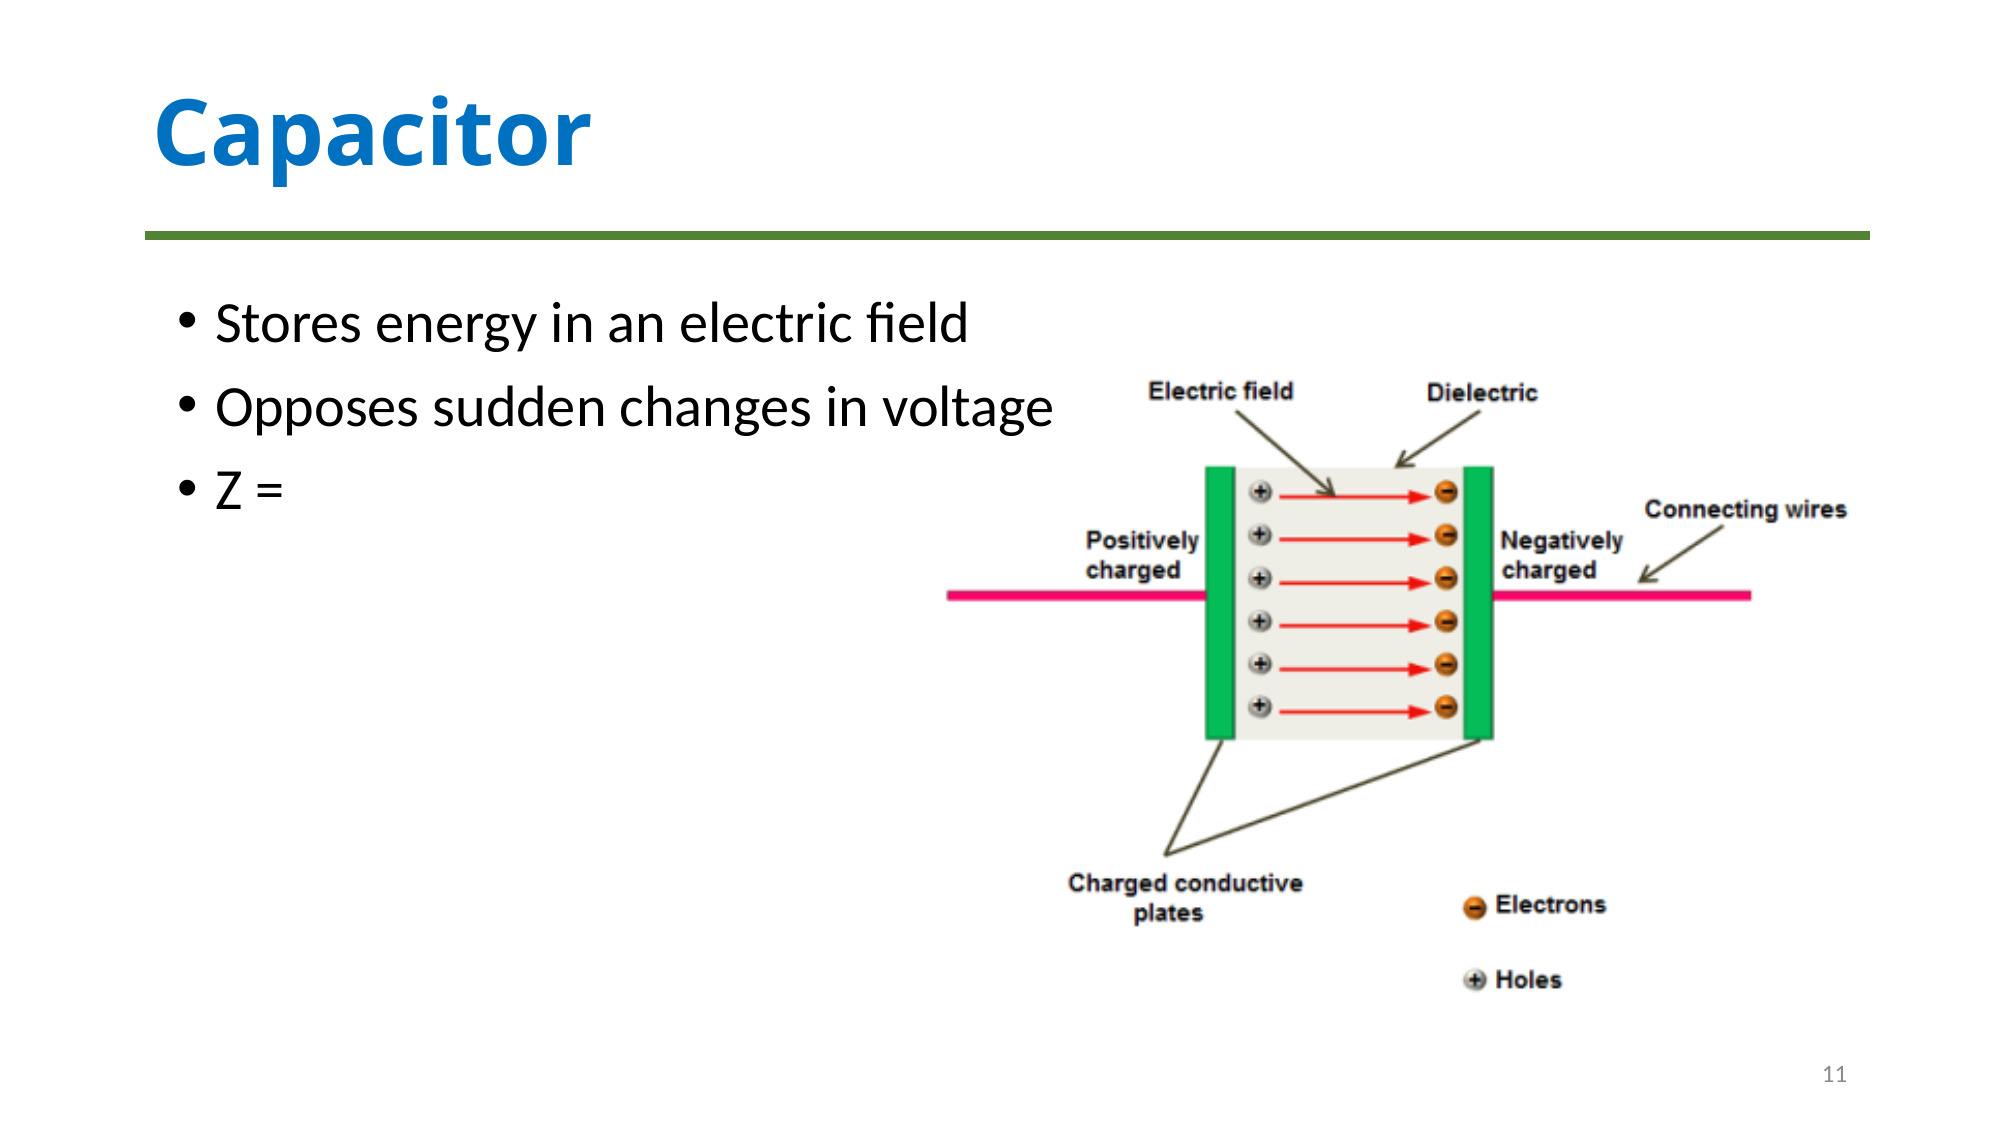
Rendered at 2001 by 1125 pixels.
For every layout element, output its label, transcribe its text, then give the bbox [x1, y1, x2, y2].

title Capacitor [137, 59, 1863, 212]
picture [926, 364, 1853, 997]
slide_number 11 [1412, 1042, 1863, 1103]
